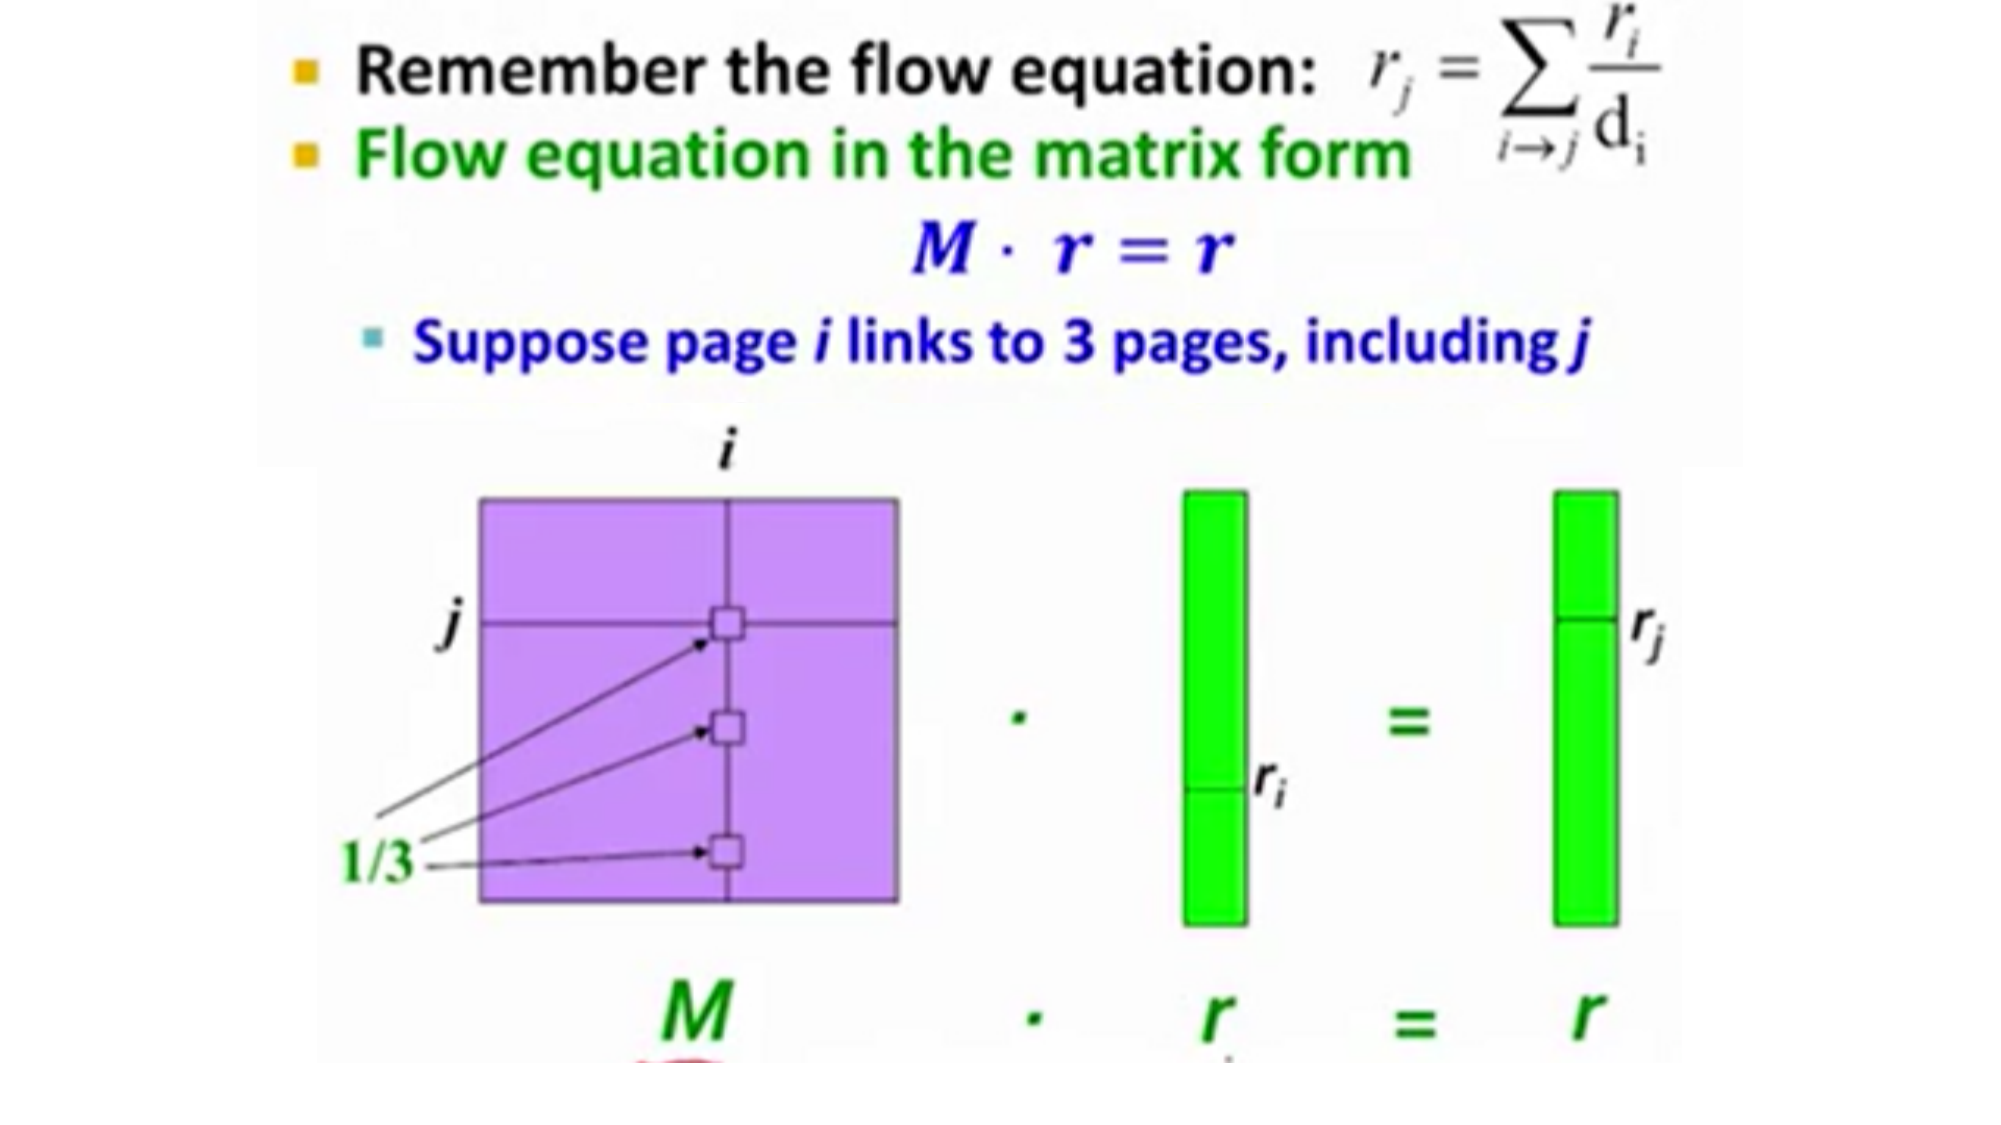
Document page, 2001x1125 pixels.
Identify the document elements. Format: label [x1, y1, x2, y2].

picture [257, 0, 1743, 1063]
